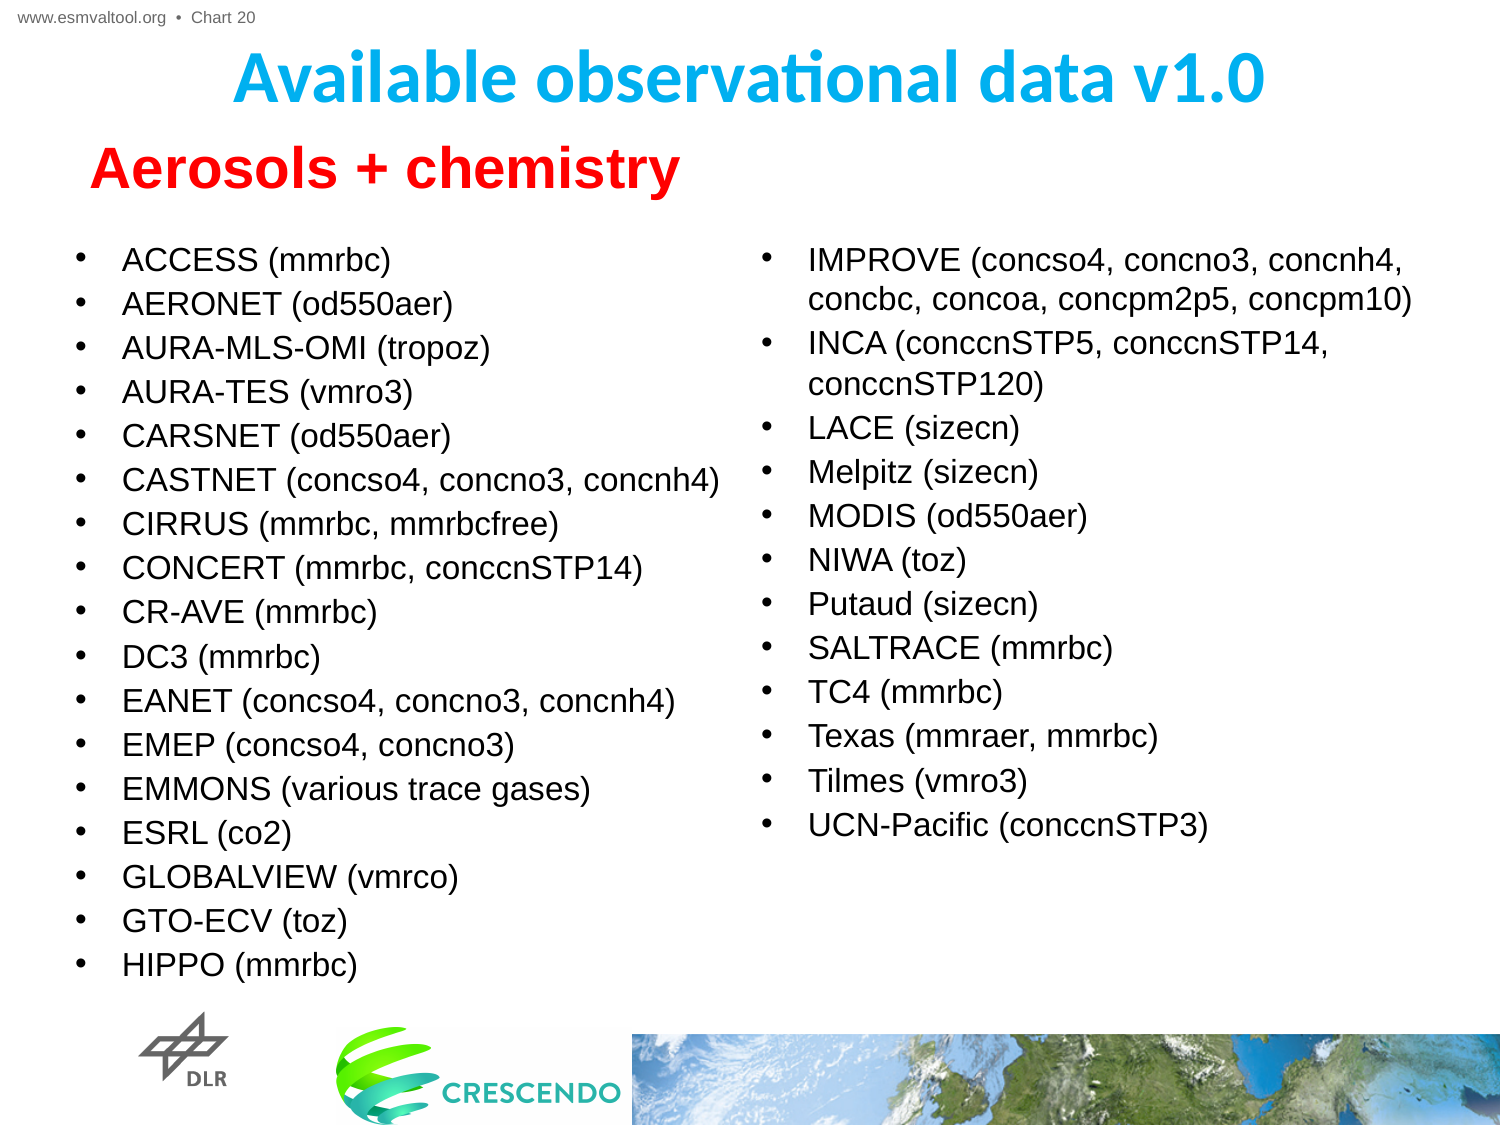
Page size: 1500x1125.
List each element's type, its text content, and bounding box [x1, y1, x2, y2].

text_box ACCESS (mmrbc) AERONET (od550aer) AURA-MLS-OMI (tropoz) AURA-TES (vmro3) CARSNET (od550aer) CASTNET (concso4, concno3, concnh4) CIRRUS (mmrbc, mmrbcfree) CONCERT (mmrbc, conccnSTP14) CR-AVE (mmrbc) DC3 (mmrbc) EANET (concso4, concno3, concnh4) EMEP (concso4, concno3) EMMONS (various trace gases) ESRL (co2) GLOBALVIEW (vmrco) GTO-ECV (toz) HIPPO (mmrbc) IMPROVE (concso4, concno3, concnh4, concbc, concoa, concpm2p5, concpm10) INCA (conccnSTP5, conccnSTP14, conccnSTP120) LACE (sizecn) Melpitz (sizecn) MODIS (od550aer) NIWA (toz) Putaud (sizecn) SALTRACE (mmrbc) TC4 (mmrbc) Texas (mmraer, mmrbc) Tilmes (vmro3) UCN-Pacific (conccnSTP3) [75, 237, 1447, 988]
picture [0, 1007, 1500, 1125]
text_box Aerosols + chemistry [74, 122, 1327, 207]
text_box Available observational data v1.0 [74, 21, 1425, 123]
